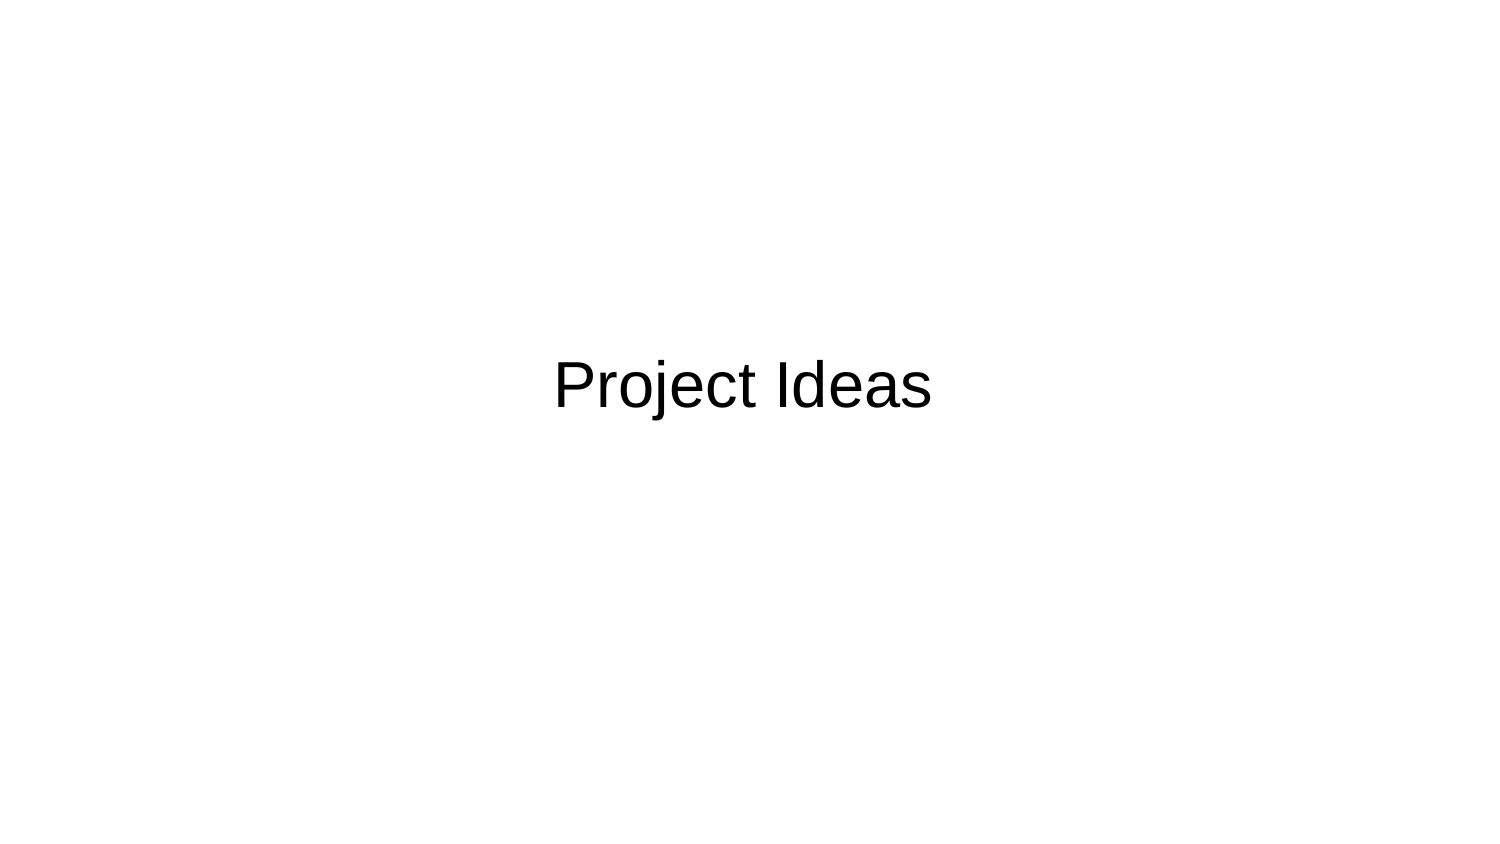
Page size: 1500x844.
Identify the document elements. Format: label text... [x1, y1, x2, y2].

title Project Ideas [44, 327, 1443, 422]
